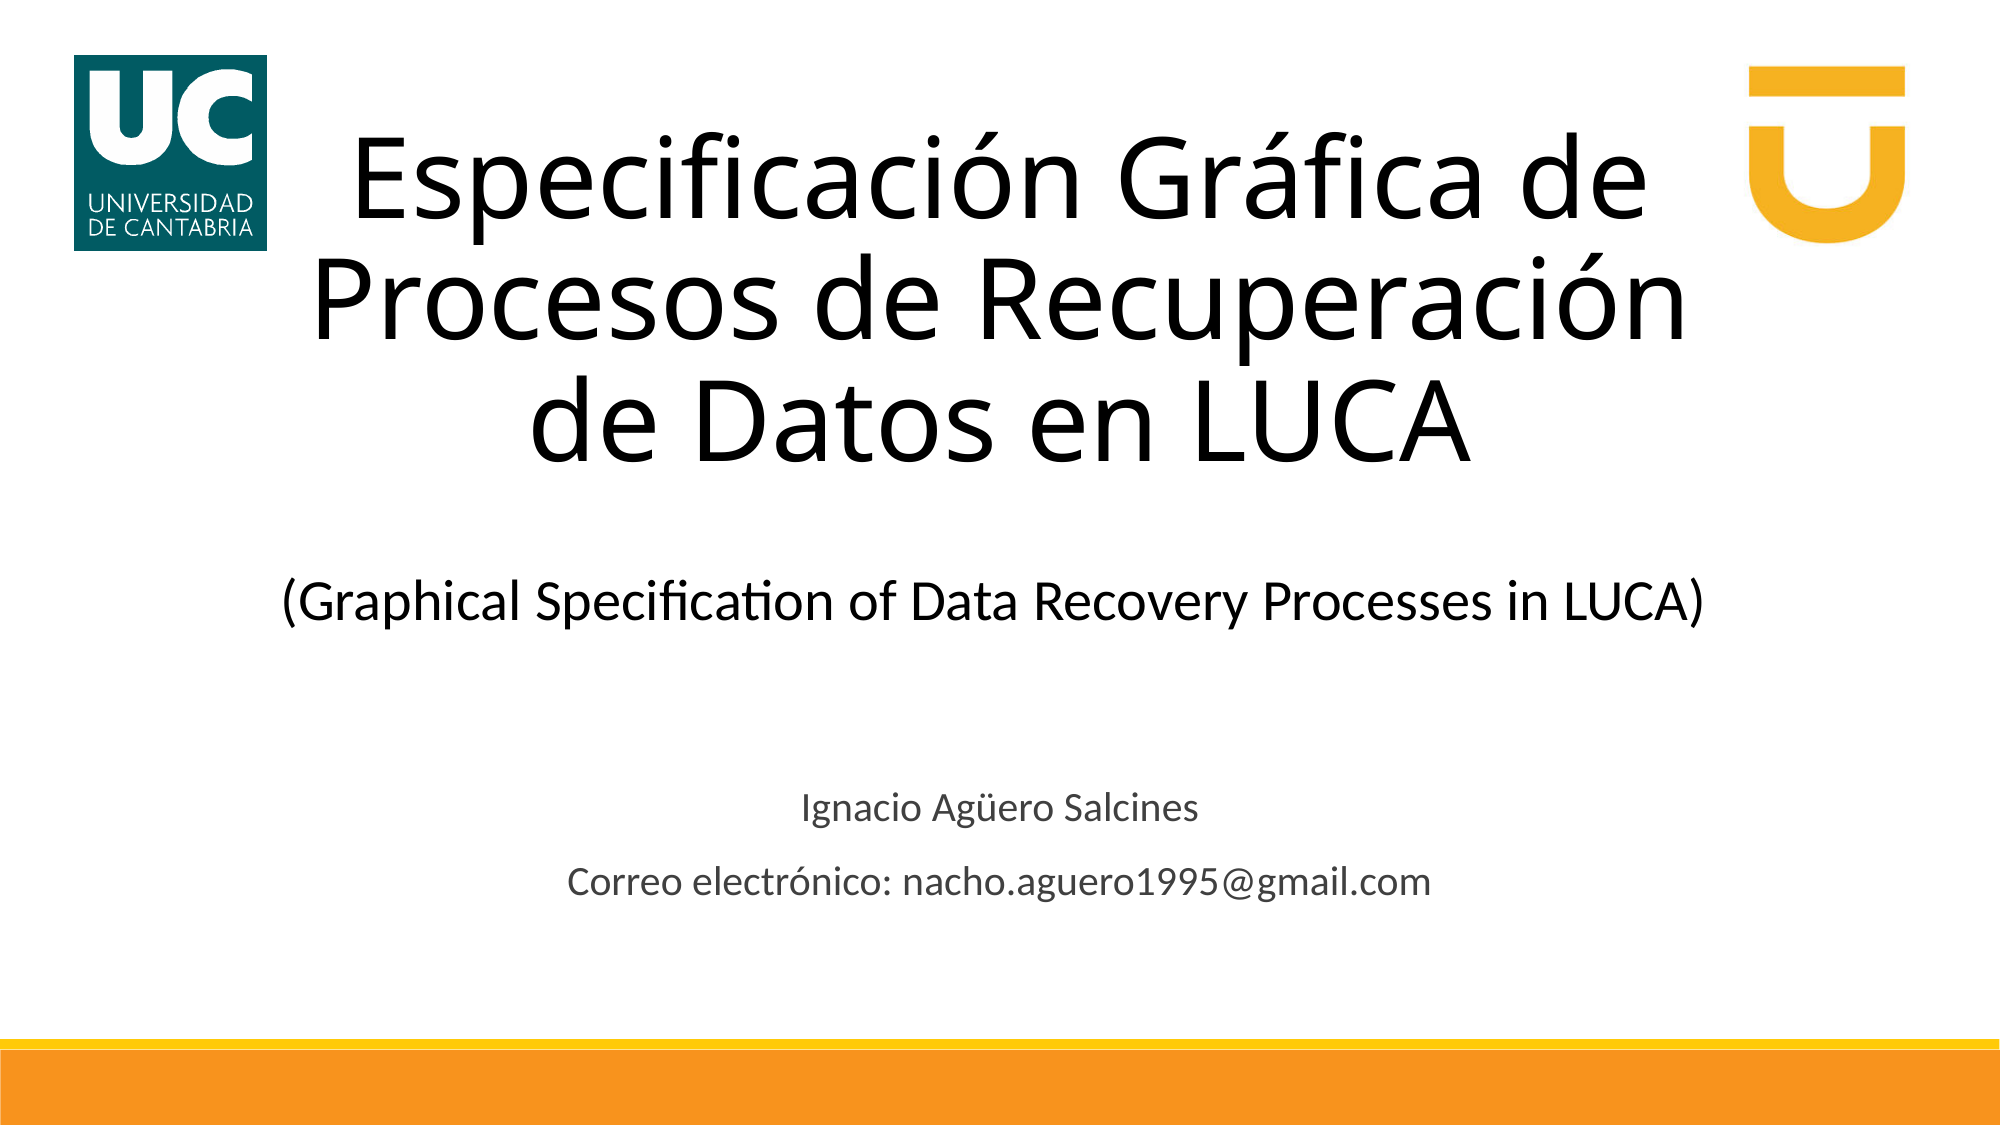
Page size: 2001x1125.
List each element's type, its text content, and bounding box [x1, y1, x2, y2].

picture [73, 55, 267, 252]
text_box (Graphical Specification of Data Recovery Processes in LUCA) [249, 562, 1750, 652]
list Ignacio Agüero Salcines Correo electrónico: nacho.aguero1995@gmail.com [137, 777, 1863, 1018]
picture [1694, 21, 1961, 288]
text_box Especificación Gráfica de Procesos de Recuperación de Datos en LUCA [249, 107, 1750, 500]
